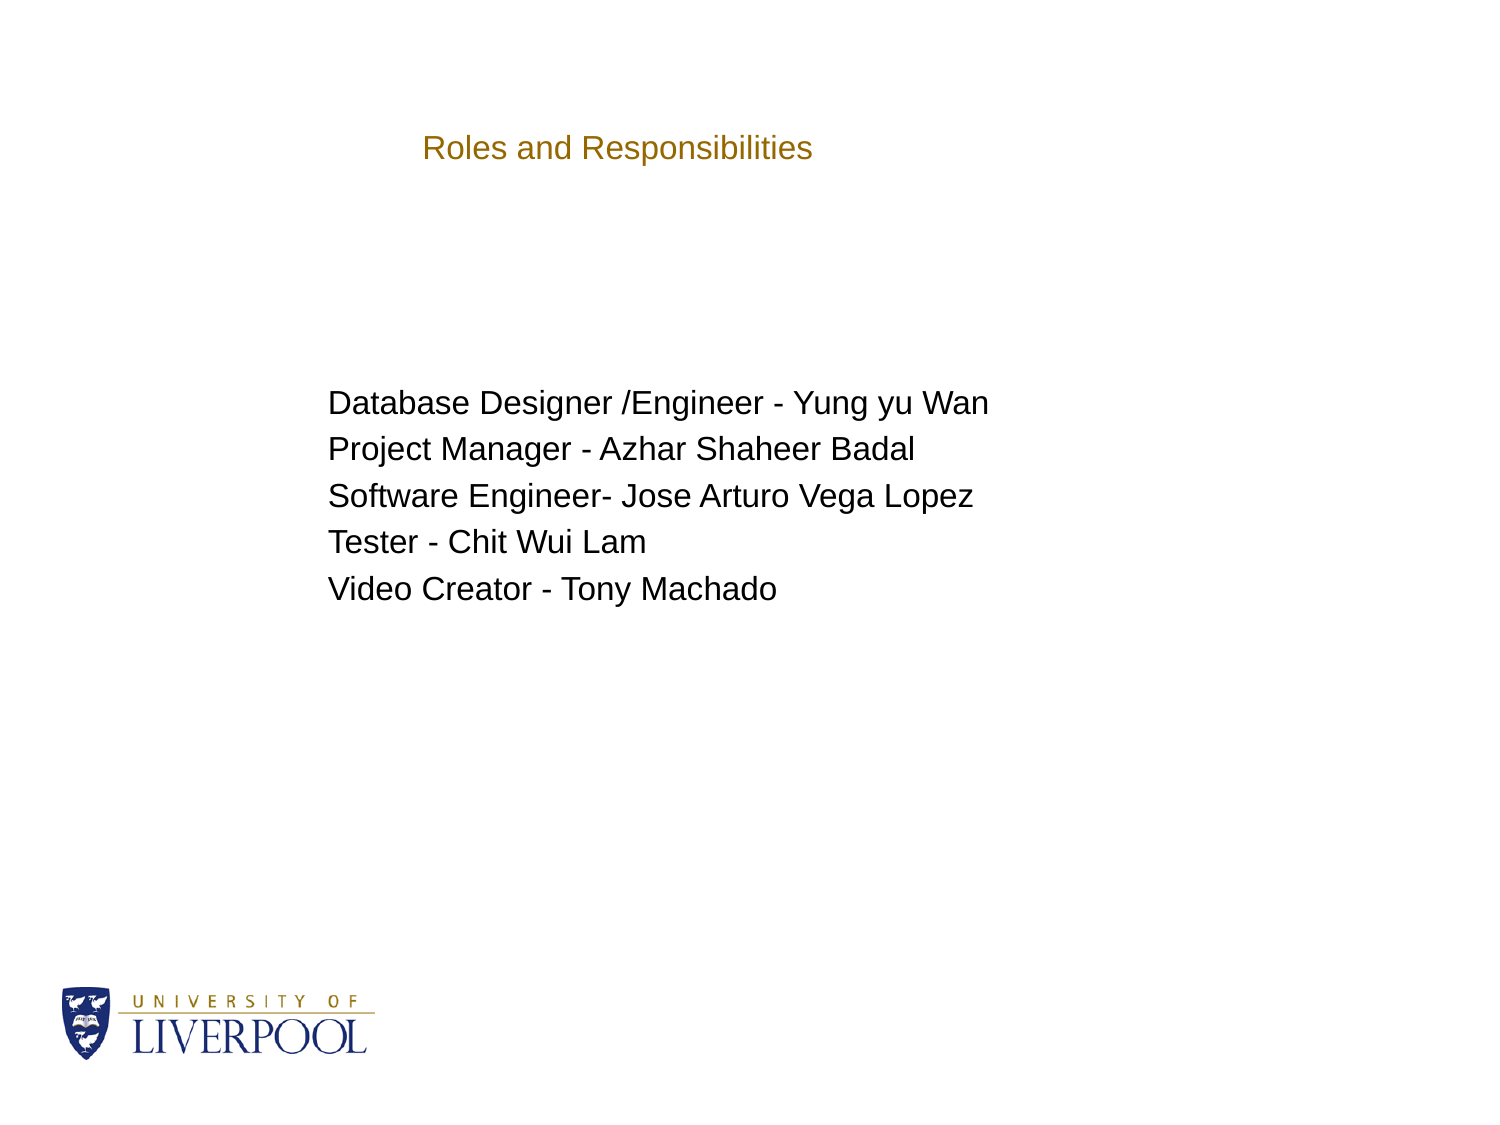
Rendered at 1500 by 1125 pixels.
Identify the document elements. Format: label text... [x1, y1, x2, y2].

picture [62, 987, 376, 1061]
list Database Designer /Engineer - Yung yu Wan Project Manager - Azhar Shaheer Badal Software Engineer- Jose Arturo Vega Lopez Tester - Chit Wui Lam Video Creator - Tony Machado [312, 373, 1293, 882]
title Roles and Responsibilities [407, 78, 1168, 175]
